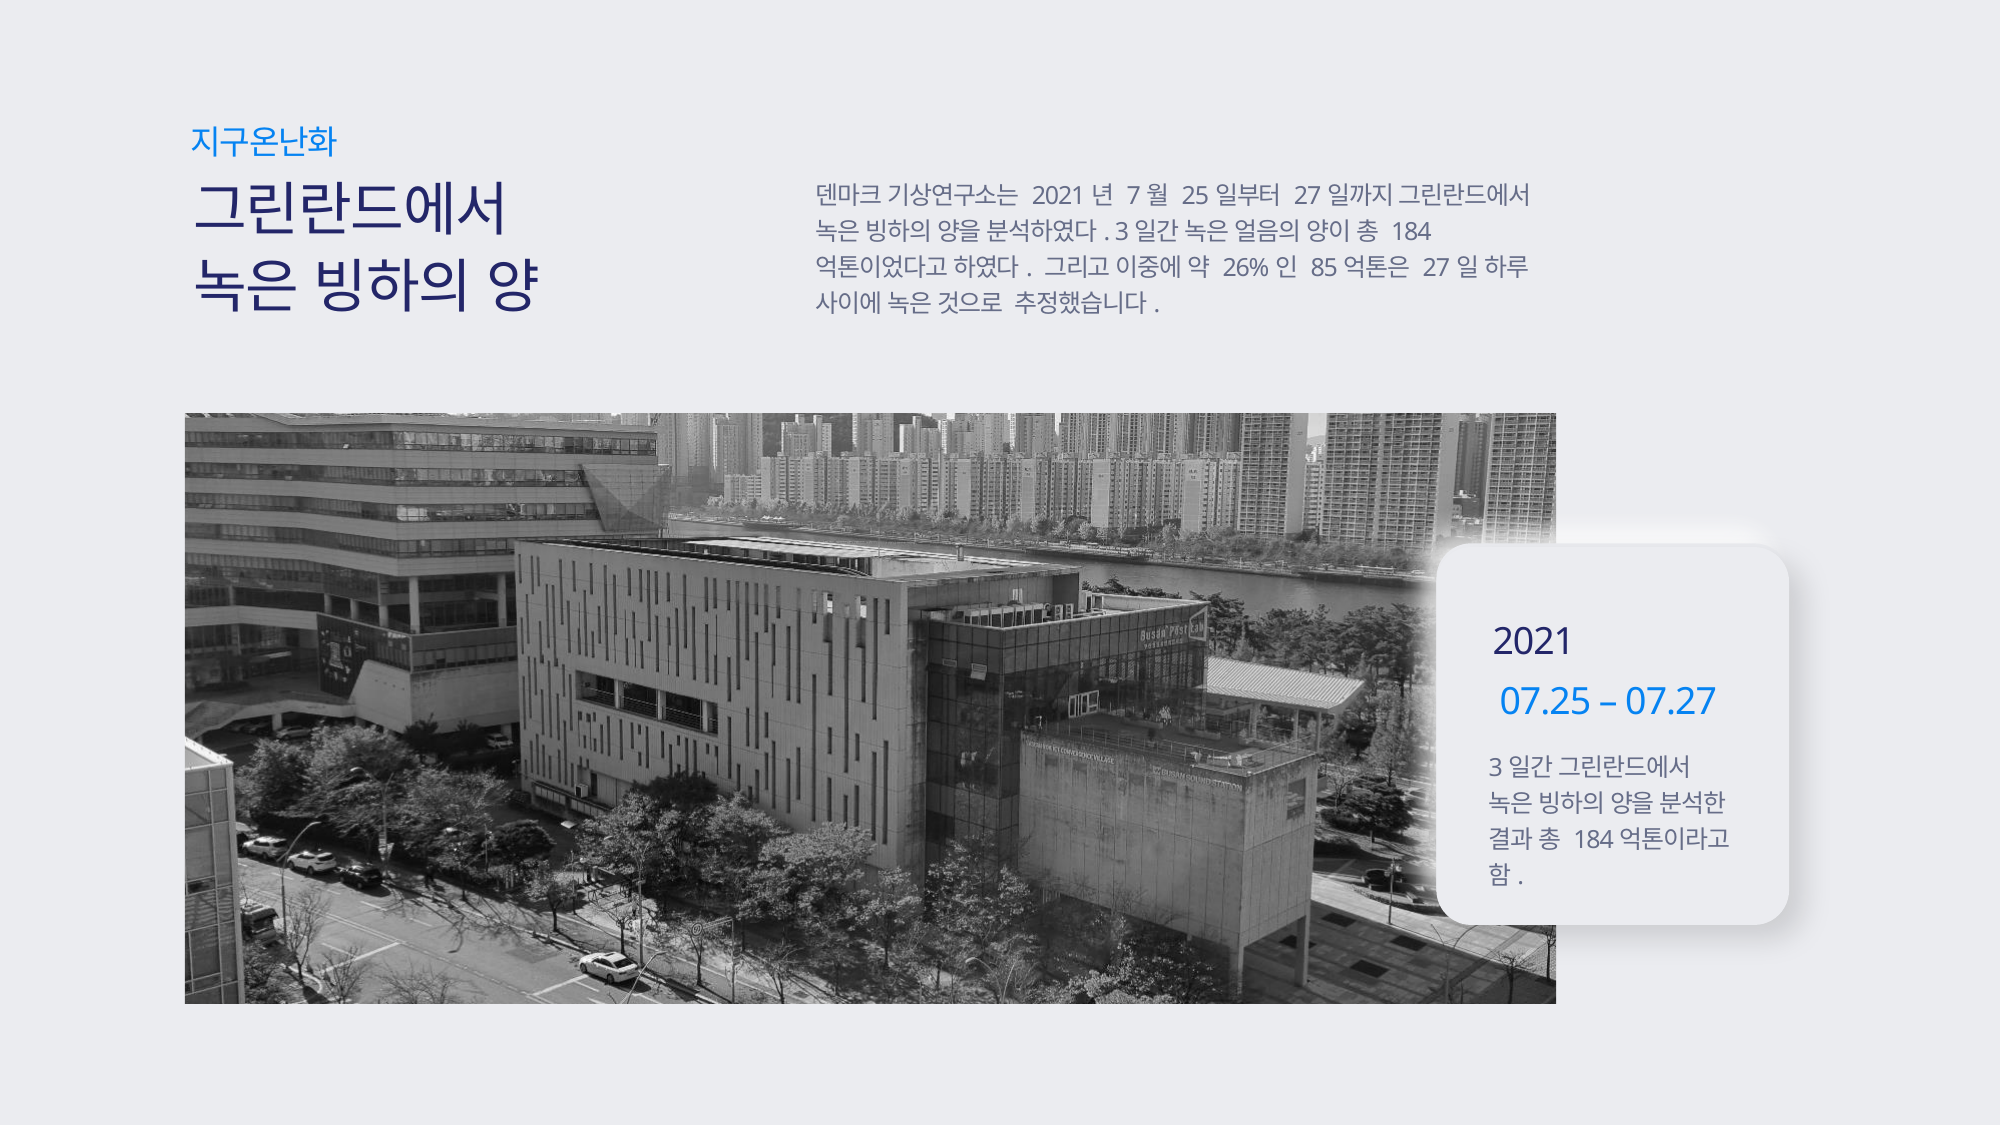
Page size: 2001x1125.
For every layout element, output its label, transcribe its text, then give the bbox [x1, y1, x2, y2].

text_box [1436, 543, 1790, 925]
text_box 그린란드에서 녹은 빙하의 양 [193, 165, 540, 320]
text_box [1488, 612, 1735, 852]
text_box 덴마크 기상연구소는 2021년 7월 25일부터 27일까지 그린란드에서 녹은 빙하의 양을 분석하였다. 3일간 녹은 얼음의 양이 총 184억톤이었다고 하였다. 그리고 이중에 약 26%인 85억톤은 27일 하루 사이에 녹은 것으로 추정했습니다. [815, 173, 1557, 317]
picture [184, 413, 1557, 1005]
text_box 지구온난화 [190, 120, 339, 161]
